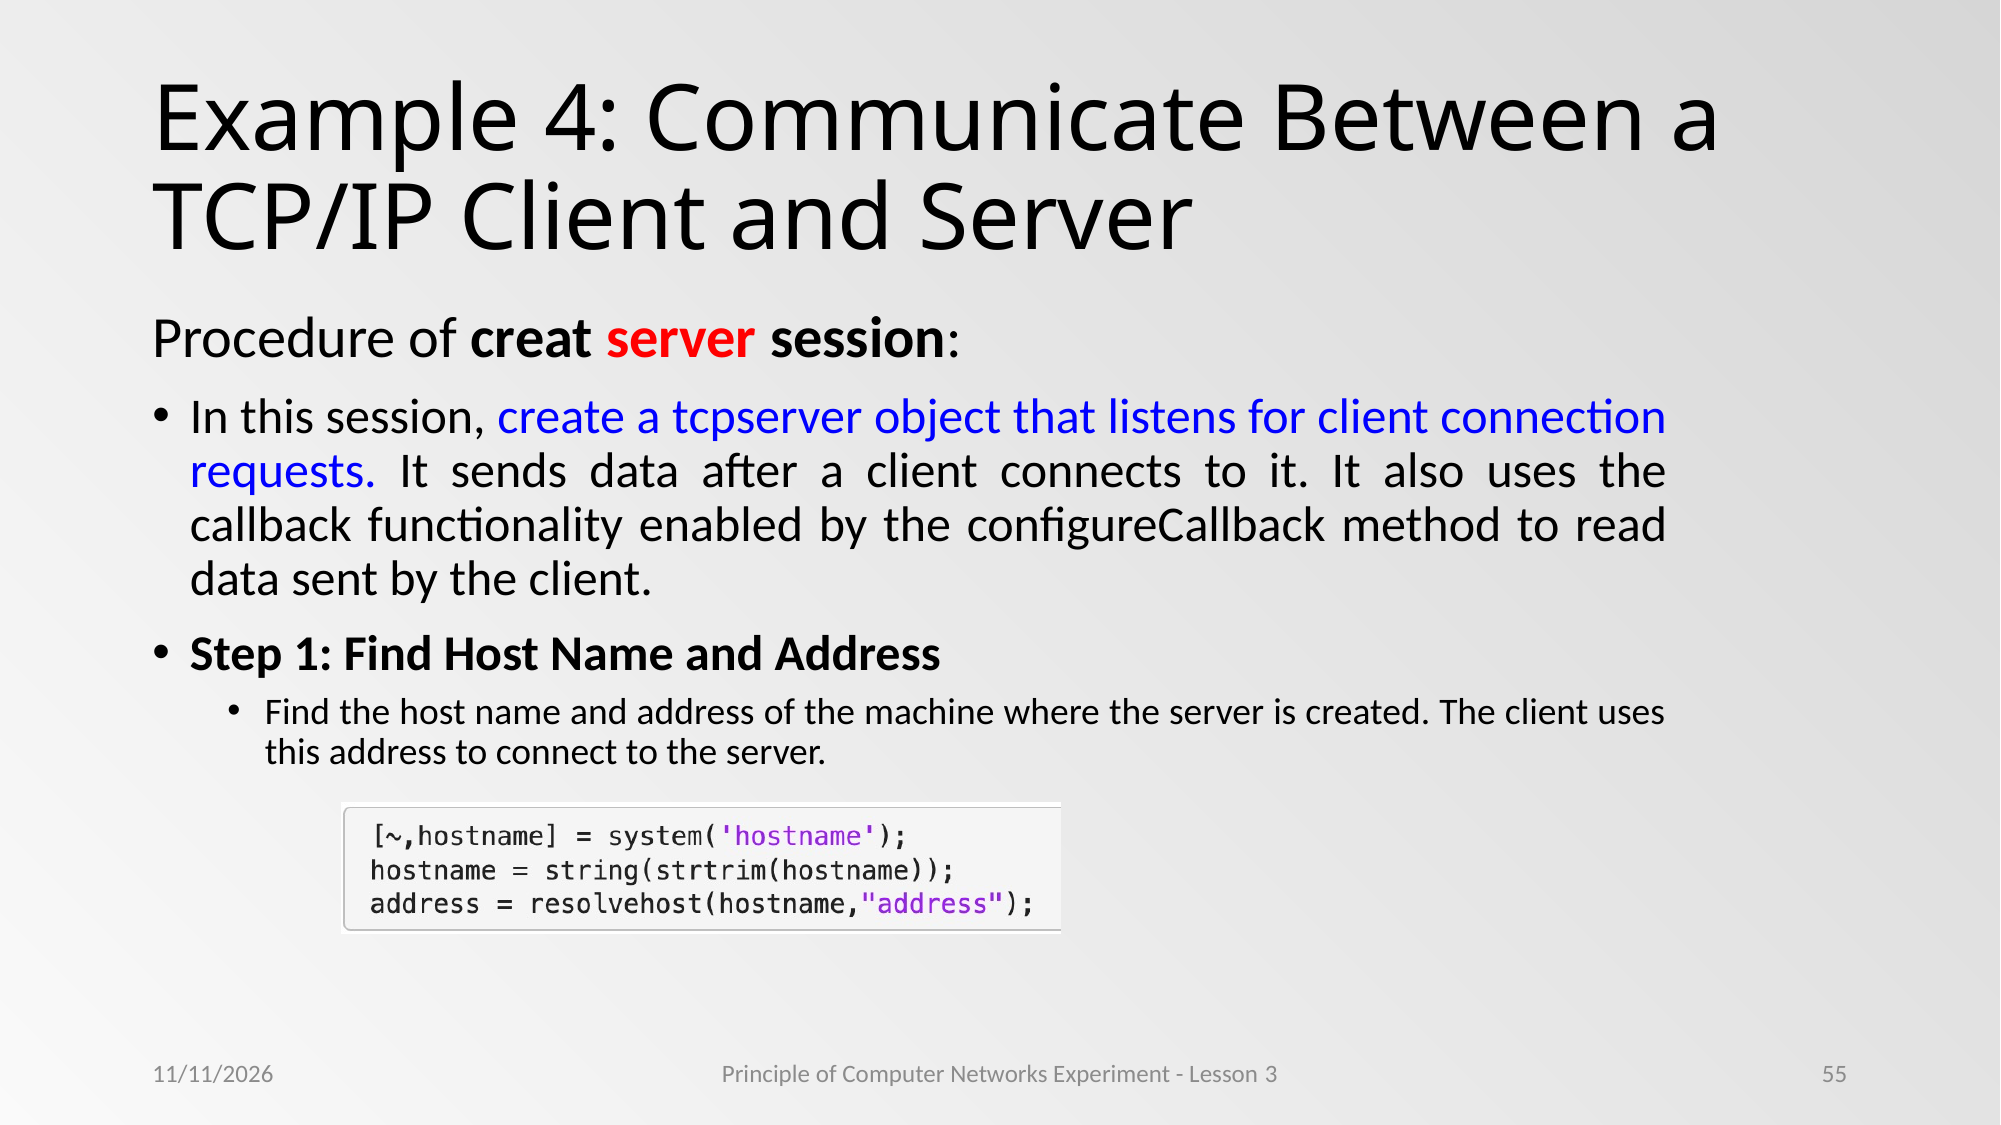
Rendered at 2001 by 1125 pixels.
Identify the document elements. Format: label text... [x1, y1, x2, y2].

picture [341, 802, 1061, 934]
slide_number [137, 1042, 588, 1103]
slide_number 55 [1412, 1042, 1863, 1103]
list Procedure of creat server session: In this session, create a tcpserver object that listens for client connection requests. It sends data after a client connects to it. It also uses the callback functionality enabled by the configureCallback method to read data sent by the client. Step 1: Find Host Name and Address Find the host name and address of the machine where the server is created. The client uses this address to connect to the server. [137, 299, 1683, 1043]
footer Principle of Computer Networks Experiment - Lesson 3 [662, 1042, 1338, 1103]
title Example 4: Communicate Between a TCP/IP Client and Server [137, 61, 1863, 279]
